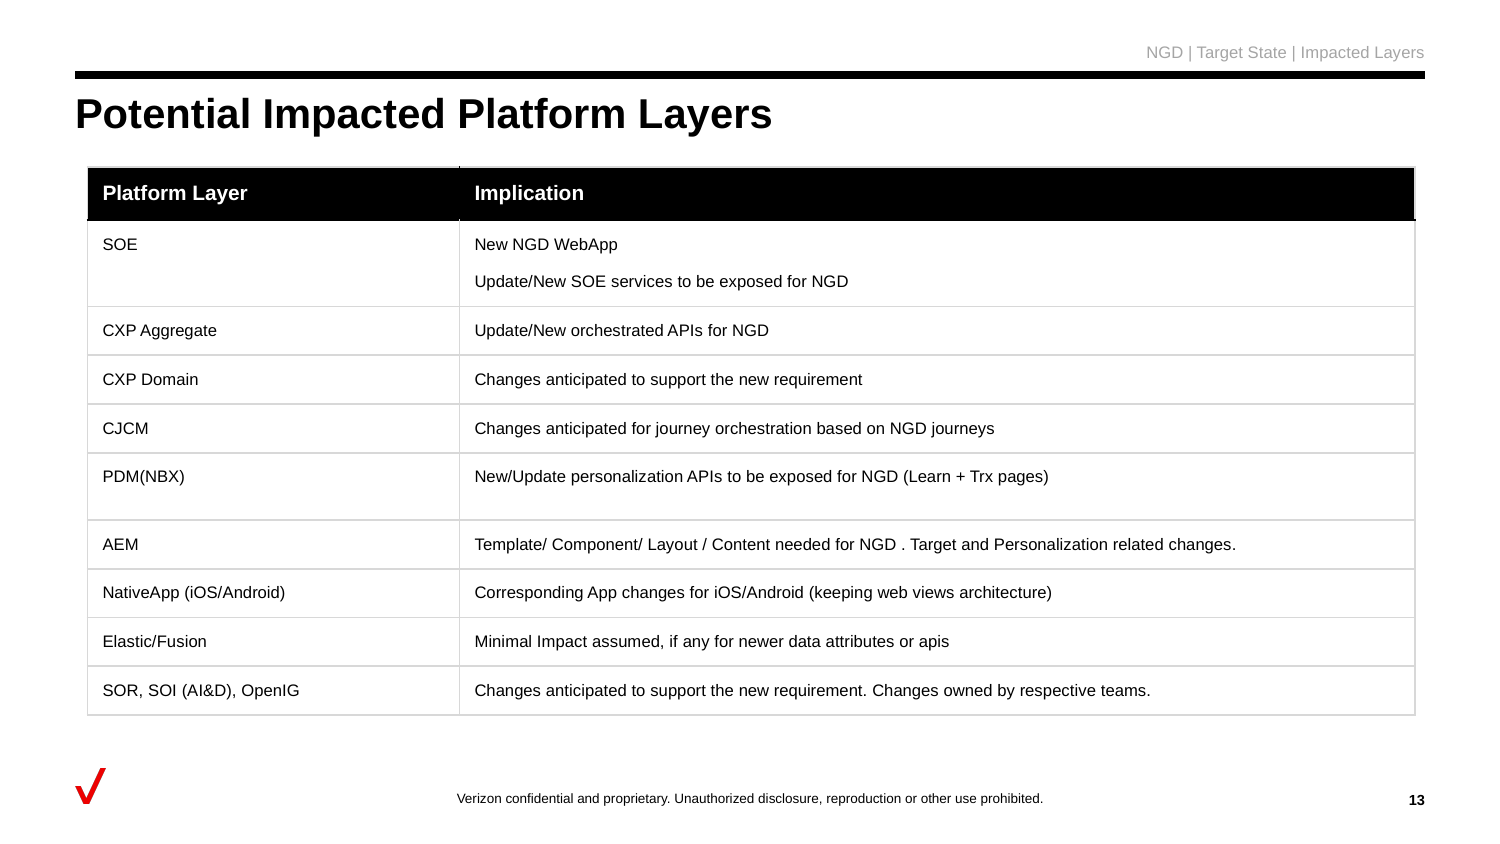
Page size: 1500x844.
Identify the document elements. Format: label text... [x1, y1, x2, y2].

table_cell Elastic/Fusion [88, 618, 459, 665]
table_header Platform Layer [88, 168, 459, 219]
table_cell CJCM [88, 405, 459, 452]
table_header Implication [460, 168, 1414, 219]
table_cell Template/ Component/ Layout / Content needed for NGD . Target and Personalization related changes. [460, 521, 1414, 568]
table_cell AEM [88, 521, 459, 568]
table_cell Changes anticipated to support the new requirement. Changes owned by respective teams. [460, 667, 1414, 714]
title Potential Impacted Platform Layers [75, 96, 1238, 191]
table_cell Minimal Impact assumed, if any for newer data attributes or apis [460, 618, 1414, 665]
table_cell NativeApp (iOS/Android) [88, 570, 459, 617]
table_cell Update/New orchestrated APIs for NGD [460, 307, 1414, 354]
table_cell Changes anticipated for journey orchestration based on NGD journeys [460, 405, 1414, 452]
table_cell SOR, SOI (AI&D), OpenIG [88, 667, 459, 714]
table_cell PDM(NBX) [88, 454, 459, 519]
table_cell CXP Aggregate [88, 307, 459, 354]
table_cell Corresponding App changes for iOS/Android (keeping web views architecture) [460, 570, 1414, 617]
table_cell Changes anticipated to support the new requirement [460, 356, 1414, 403]
picture [57, 750, 124, 822]
text_box NGD | Target State | Impacted Layers [74, 42, 1425, 72]
table_cell CXP Domain [88, 356, 459, 403]
table_cell New NGD WebApp Update/New SOE services to be exposed for NGD [460, 221, 1414, 306]
table_cell SOE [88, 221, 459, 306]
table_cell New/Update personalization APIs to be exposed for NGD (Learn + Trx pages) [460, 454, 1414, 519]
slide_number ‹#› [1387, 771, 1425, 809]
